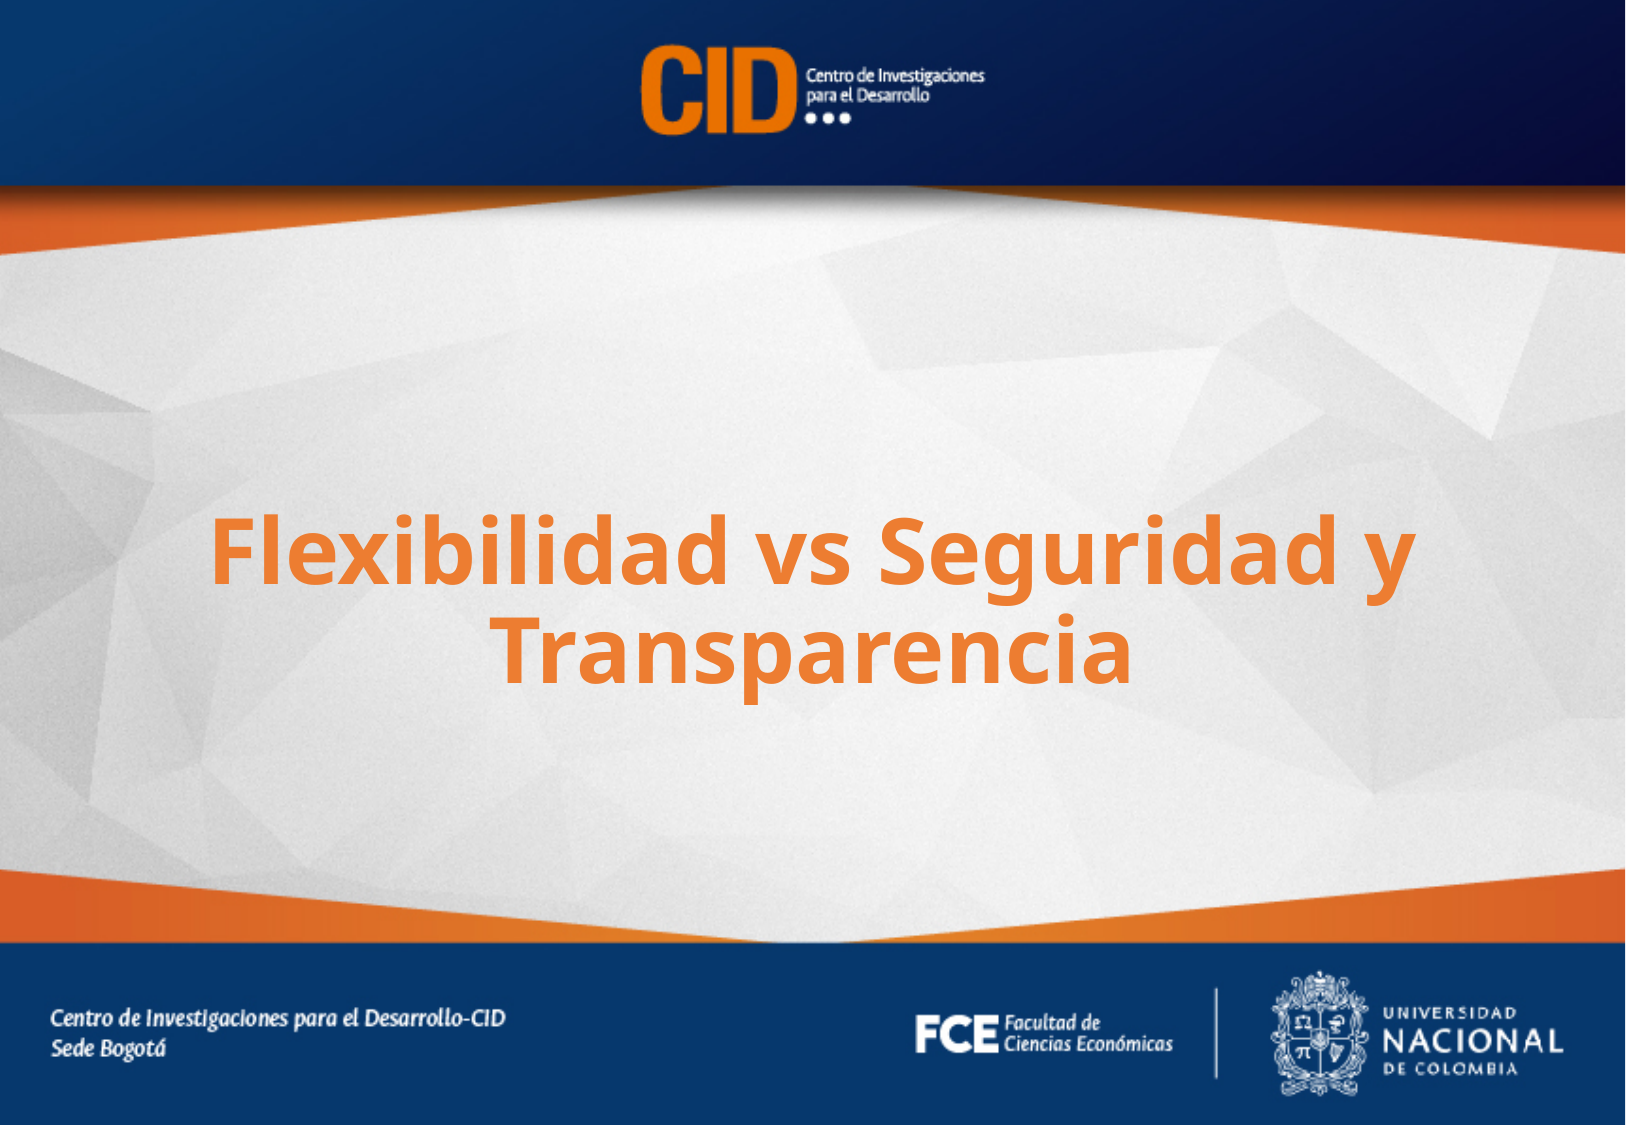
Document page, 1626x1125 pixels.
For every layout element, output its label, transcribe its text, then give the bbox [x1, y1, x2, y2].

text_box Flexibilidad vs Seguridad y Transparencia [146, 413, 1479, 712]
text_box [323, 520, 1157, 672]
picture [0, 0, 1626, 1125]
